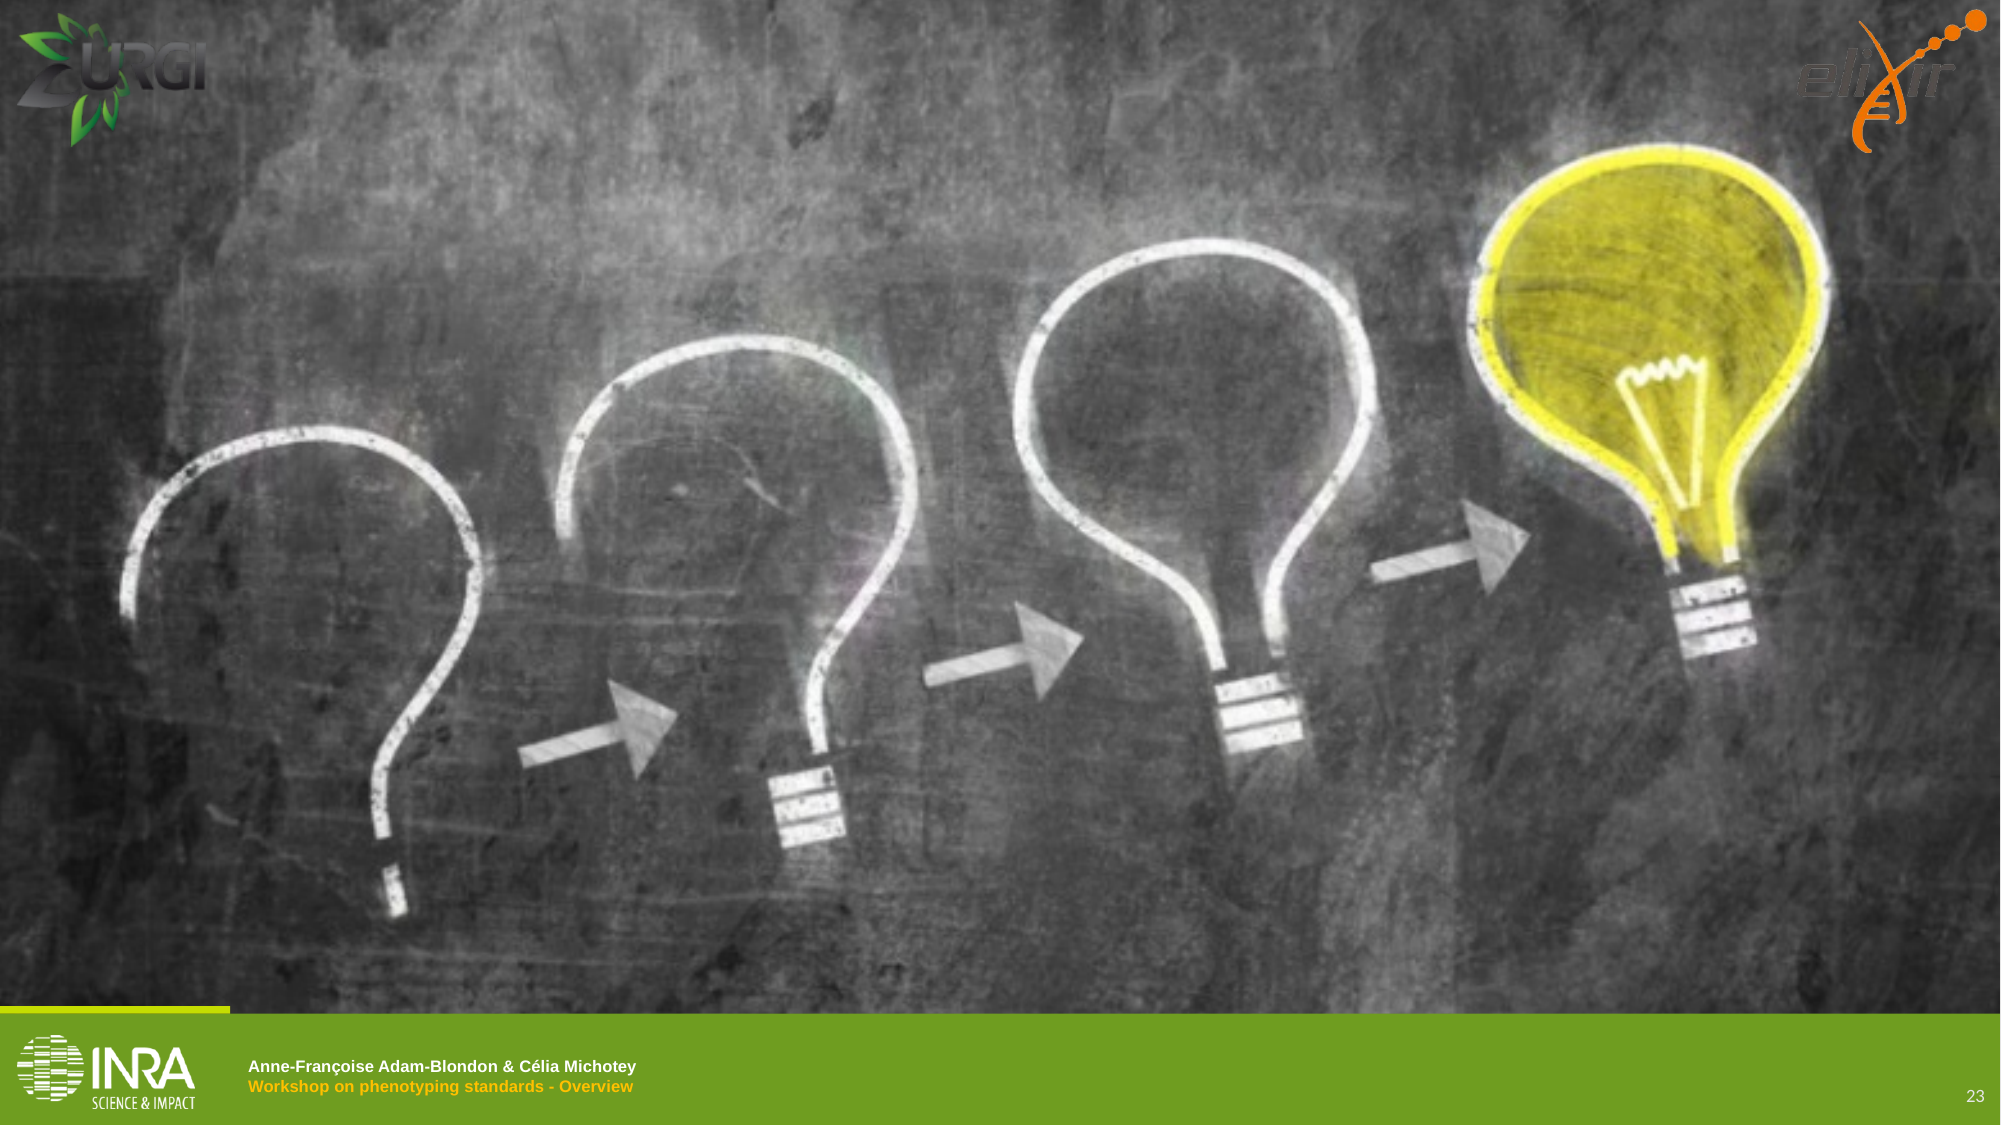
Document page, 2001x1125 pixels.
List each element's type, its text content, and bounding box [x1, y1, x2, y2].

slide_number 23 [1533, 1065, 2000, 1125]
picture [17, 1035, 195, 1109]
picture [0, 0, 2001, 1125]
